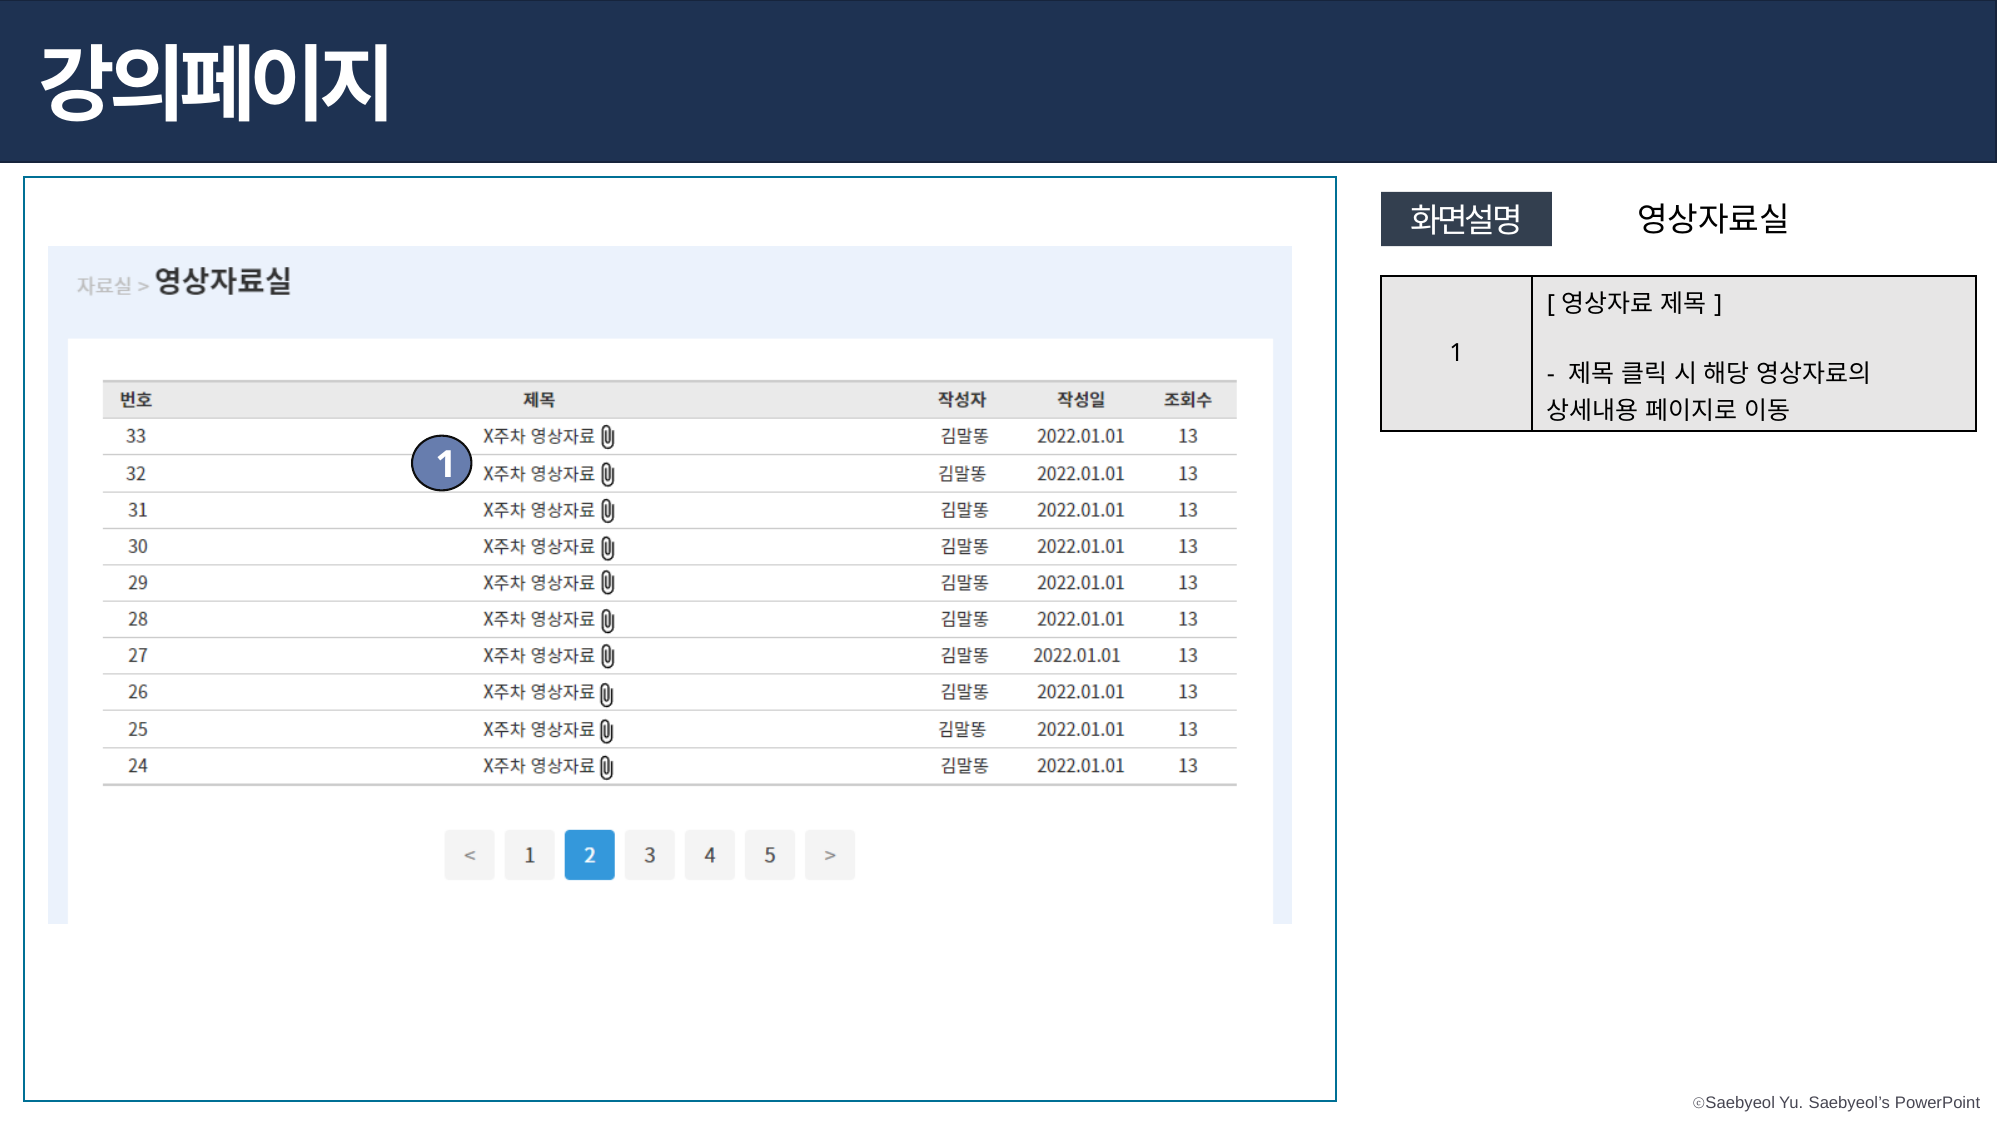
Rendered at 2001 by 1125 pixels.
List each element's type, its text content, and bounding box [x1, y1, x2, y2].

text_box 강의페이지 [24, 23, 448, 176]
text_box 화면설명 [1380, 191, 1553, 247]
table_header [영상자료 제목] - 제목 클릭 시 해당 영상자료의 상세내용 페이지로 이동 [1533, 277, 1975, 430]
text_box [0, 0, 1997, 163]
picture [48, 246, 1292, 924]
text_box [23, 176, 1337, 1102]
text_box 영상자료실 [1524, 191, 1903, 246]
table_header 1 [1382, 277, 1531, 430]
